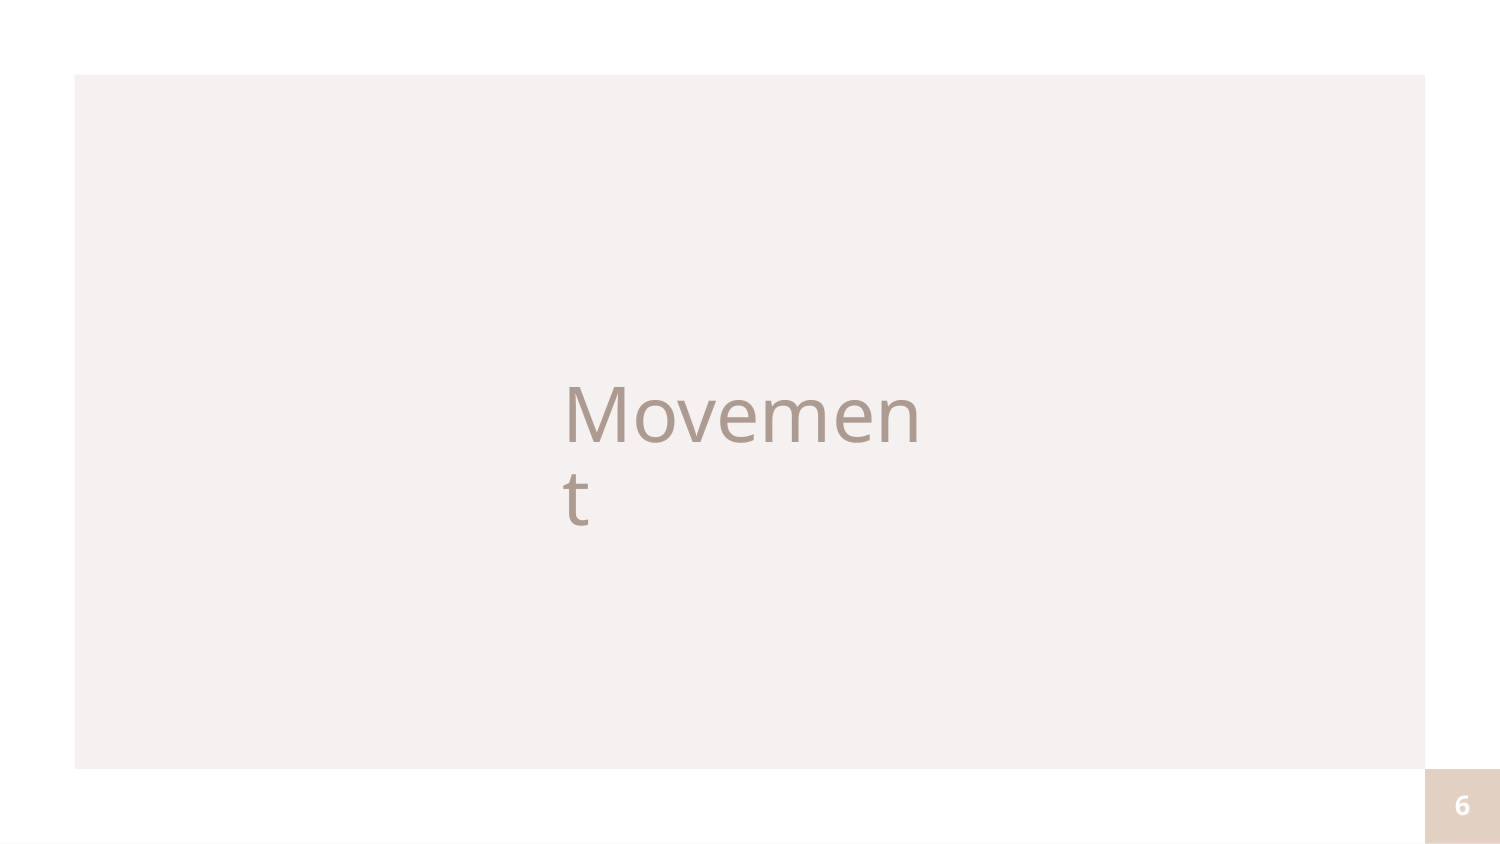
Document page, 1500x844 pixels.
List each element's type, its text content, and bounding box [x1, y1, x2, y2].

slide_number ‹#› [1425, 769, 1500, 844]
title Movement [562, 376, 938, 468]
